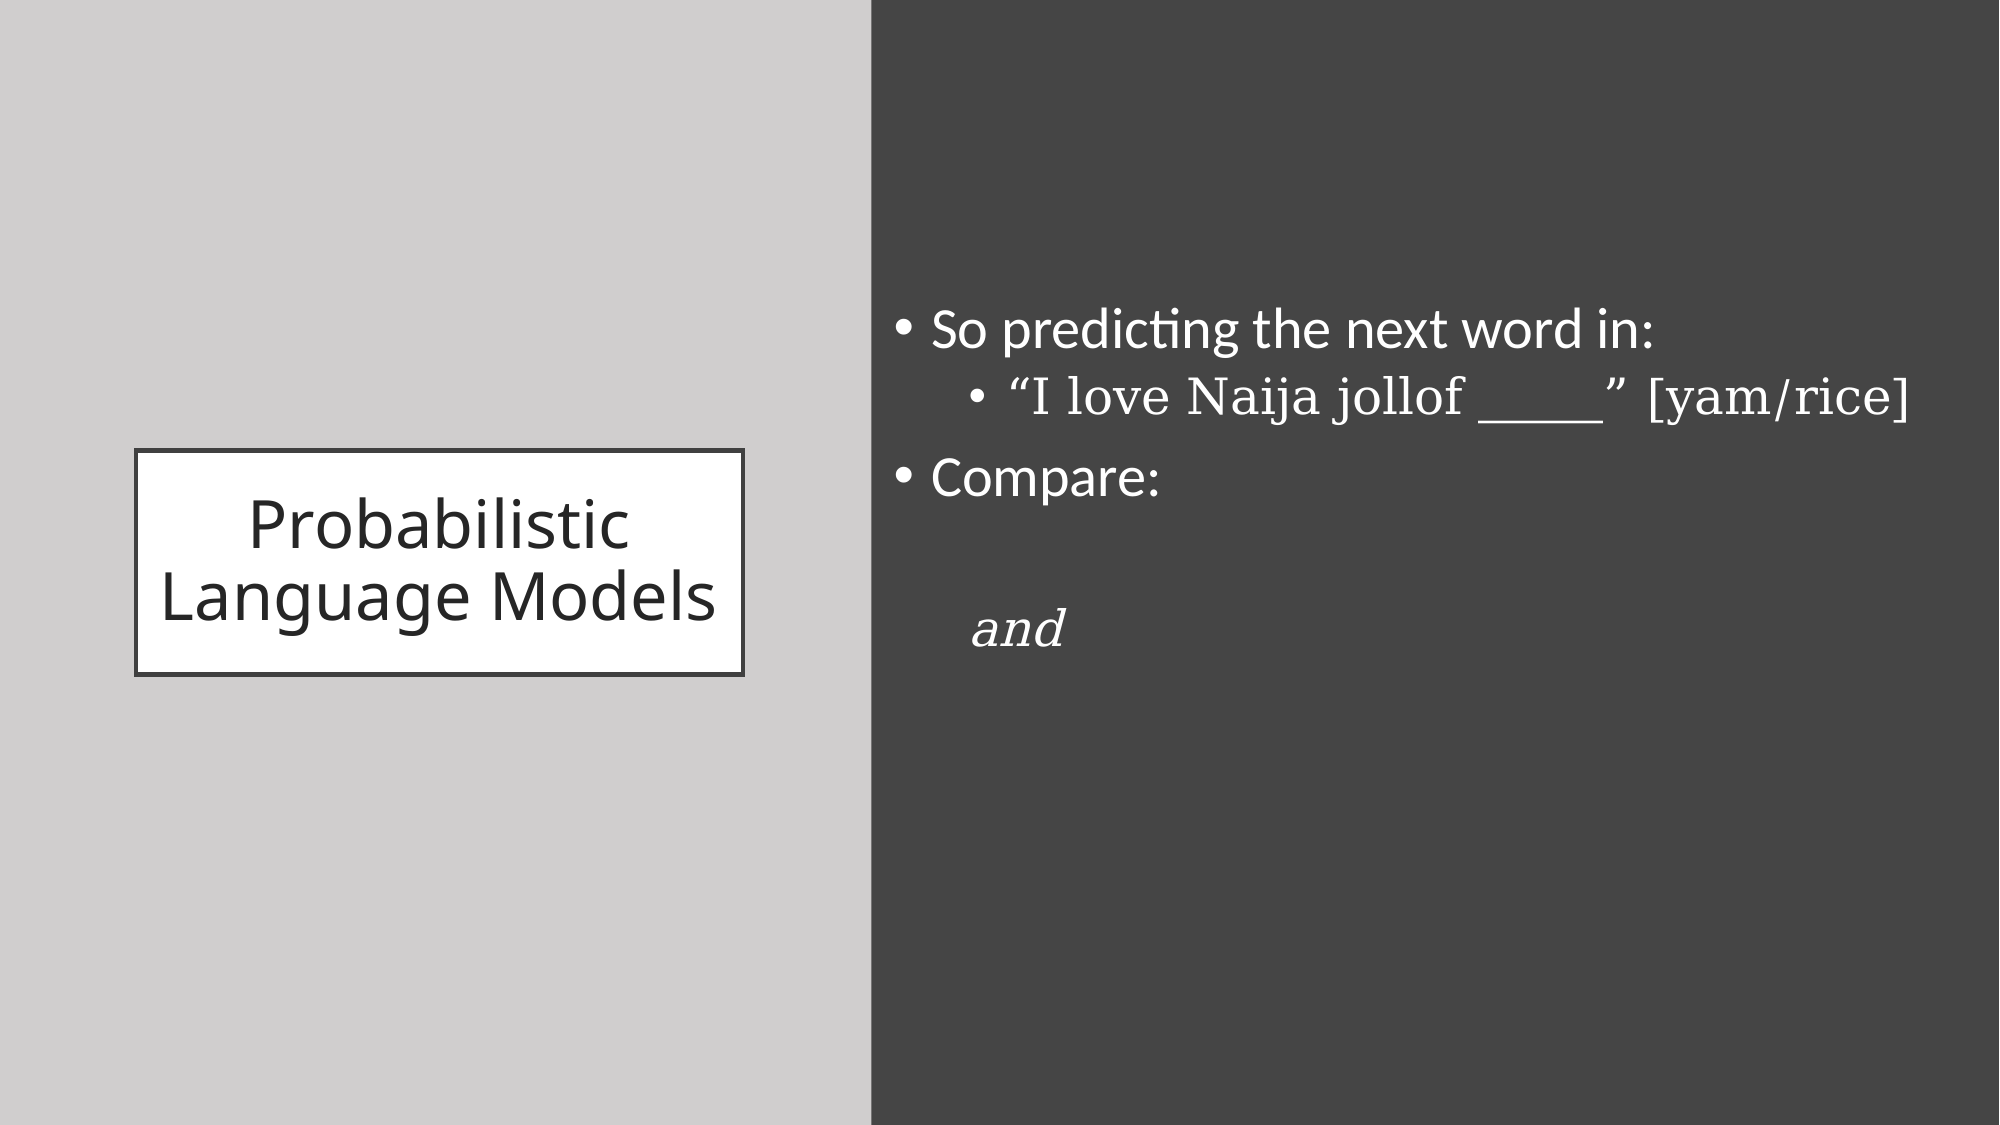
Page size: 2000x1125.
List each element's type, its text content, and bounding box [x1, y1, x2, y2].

title Probabilistic Language Models [136, 450, 743, 675]
text_box [0, 0, 872, 1125]
